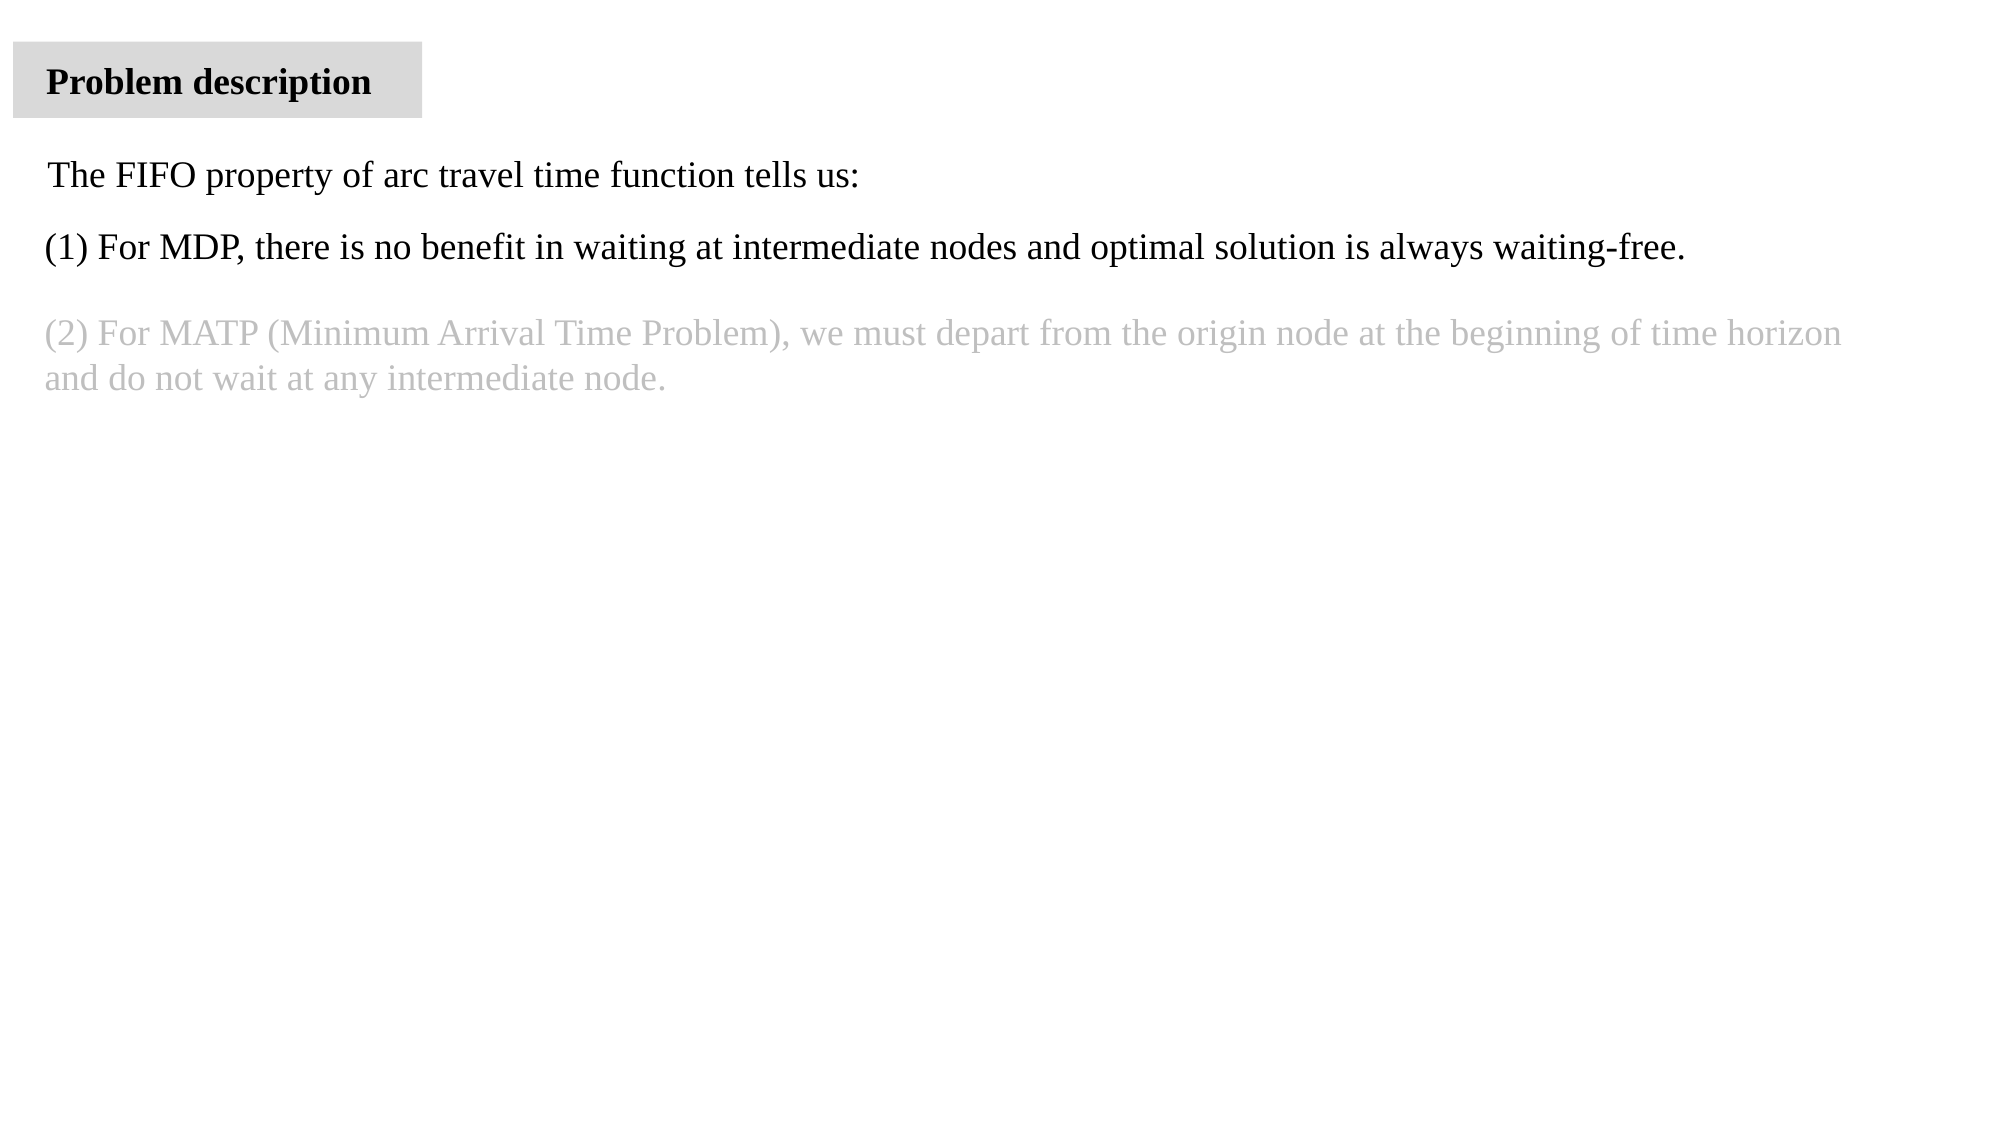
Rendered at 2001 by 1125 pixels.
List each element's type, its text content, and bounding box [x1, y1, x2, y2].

text_box [12, 40, 423, 119]
text_box Problem description [31, 49, 387, 110]
text_box (2) For MATP (Minimum Arrival Time Problem), we must depart from the origin node at the beginning of time horizon and do not wait at any intermediate node. [29, 301, 1919, 406]
text_box The FIFO property of arc travel time function tells us: [32, 142, 877, 202]
text_box (1) For MDP, there is no benefit in waiting at intermediate nodes and optimal solution is always waiting-free. [29, 214, 1919, 275]
